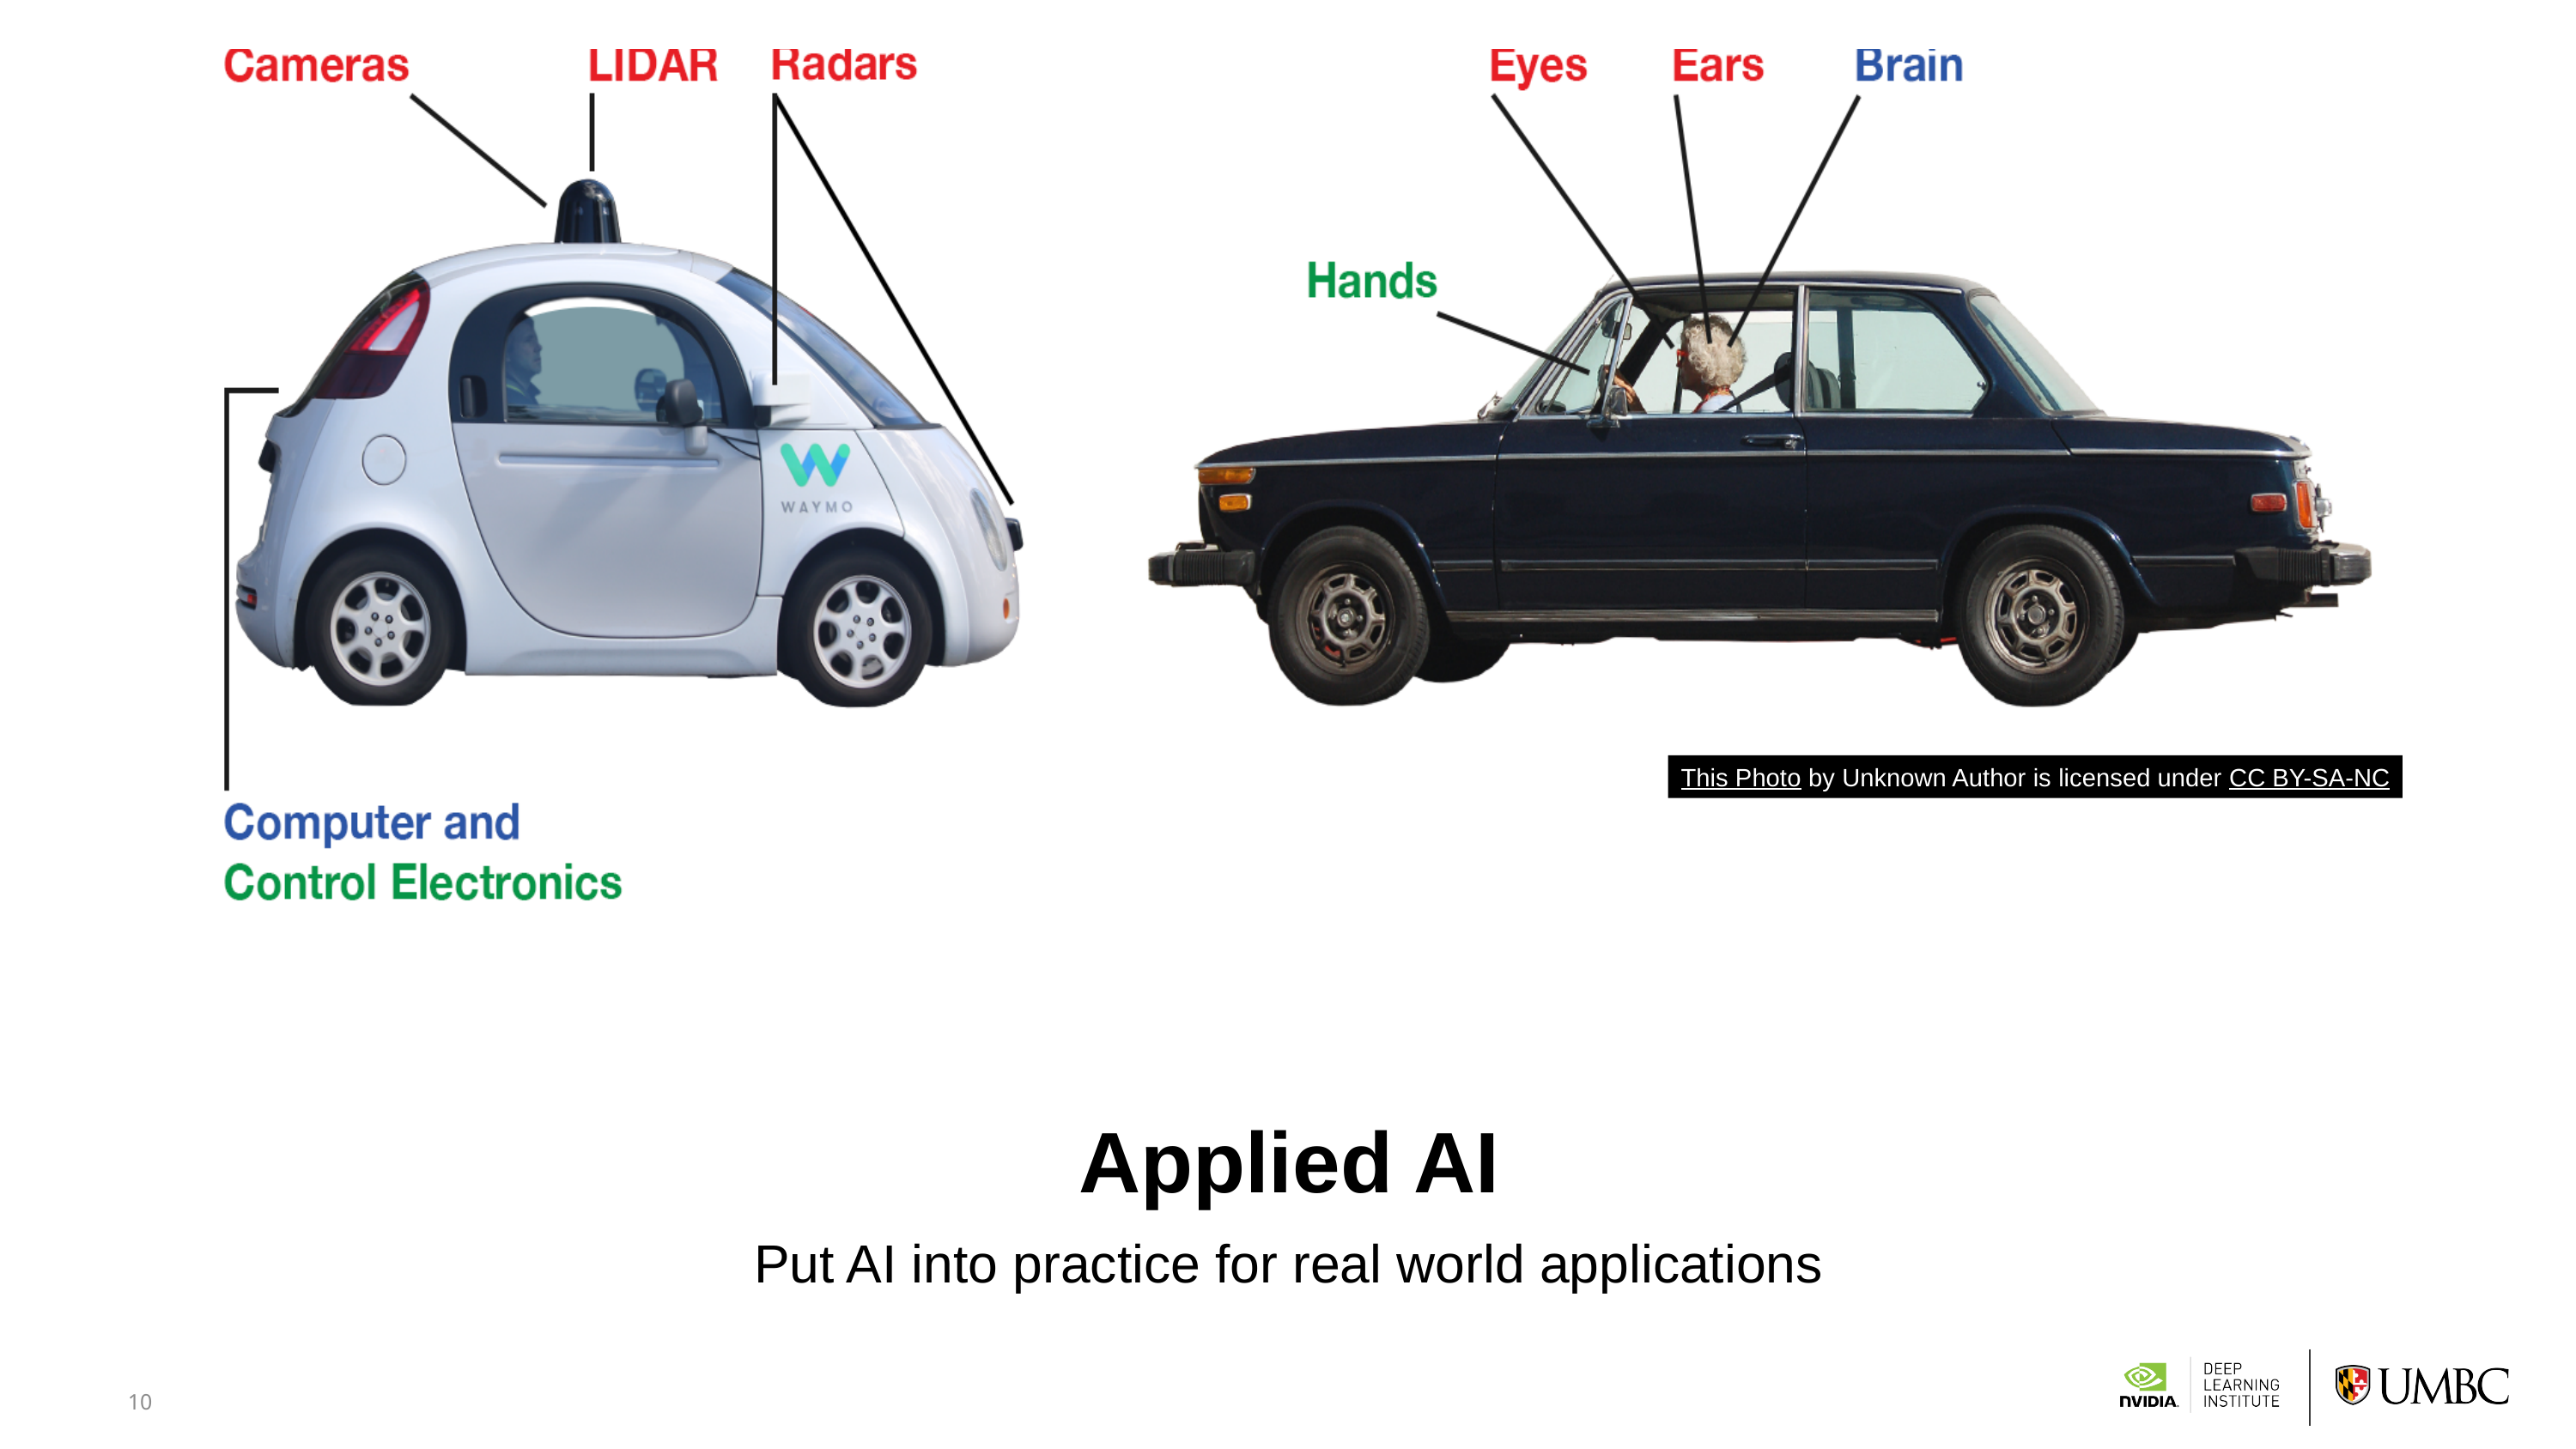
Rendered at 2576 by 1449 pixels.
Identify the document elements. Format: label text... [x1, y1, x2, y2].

title Applied AI [137, 973, 2441, 1223]
picture [2336, 1365, 2509, 1405]
list Put AI into practice for real world applications [137, 1223, 2441, 1343]
picture [137, 49, 2461, 964]
picture [2100, 1343, 2299, 1427]
